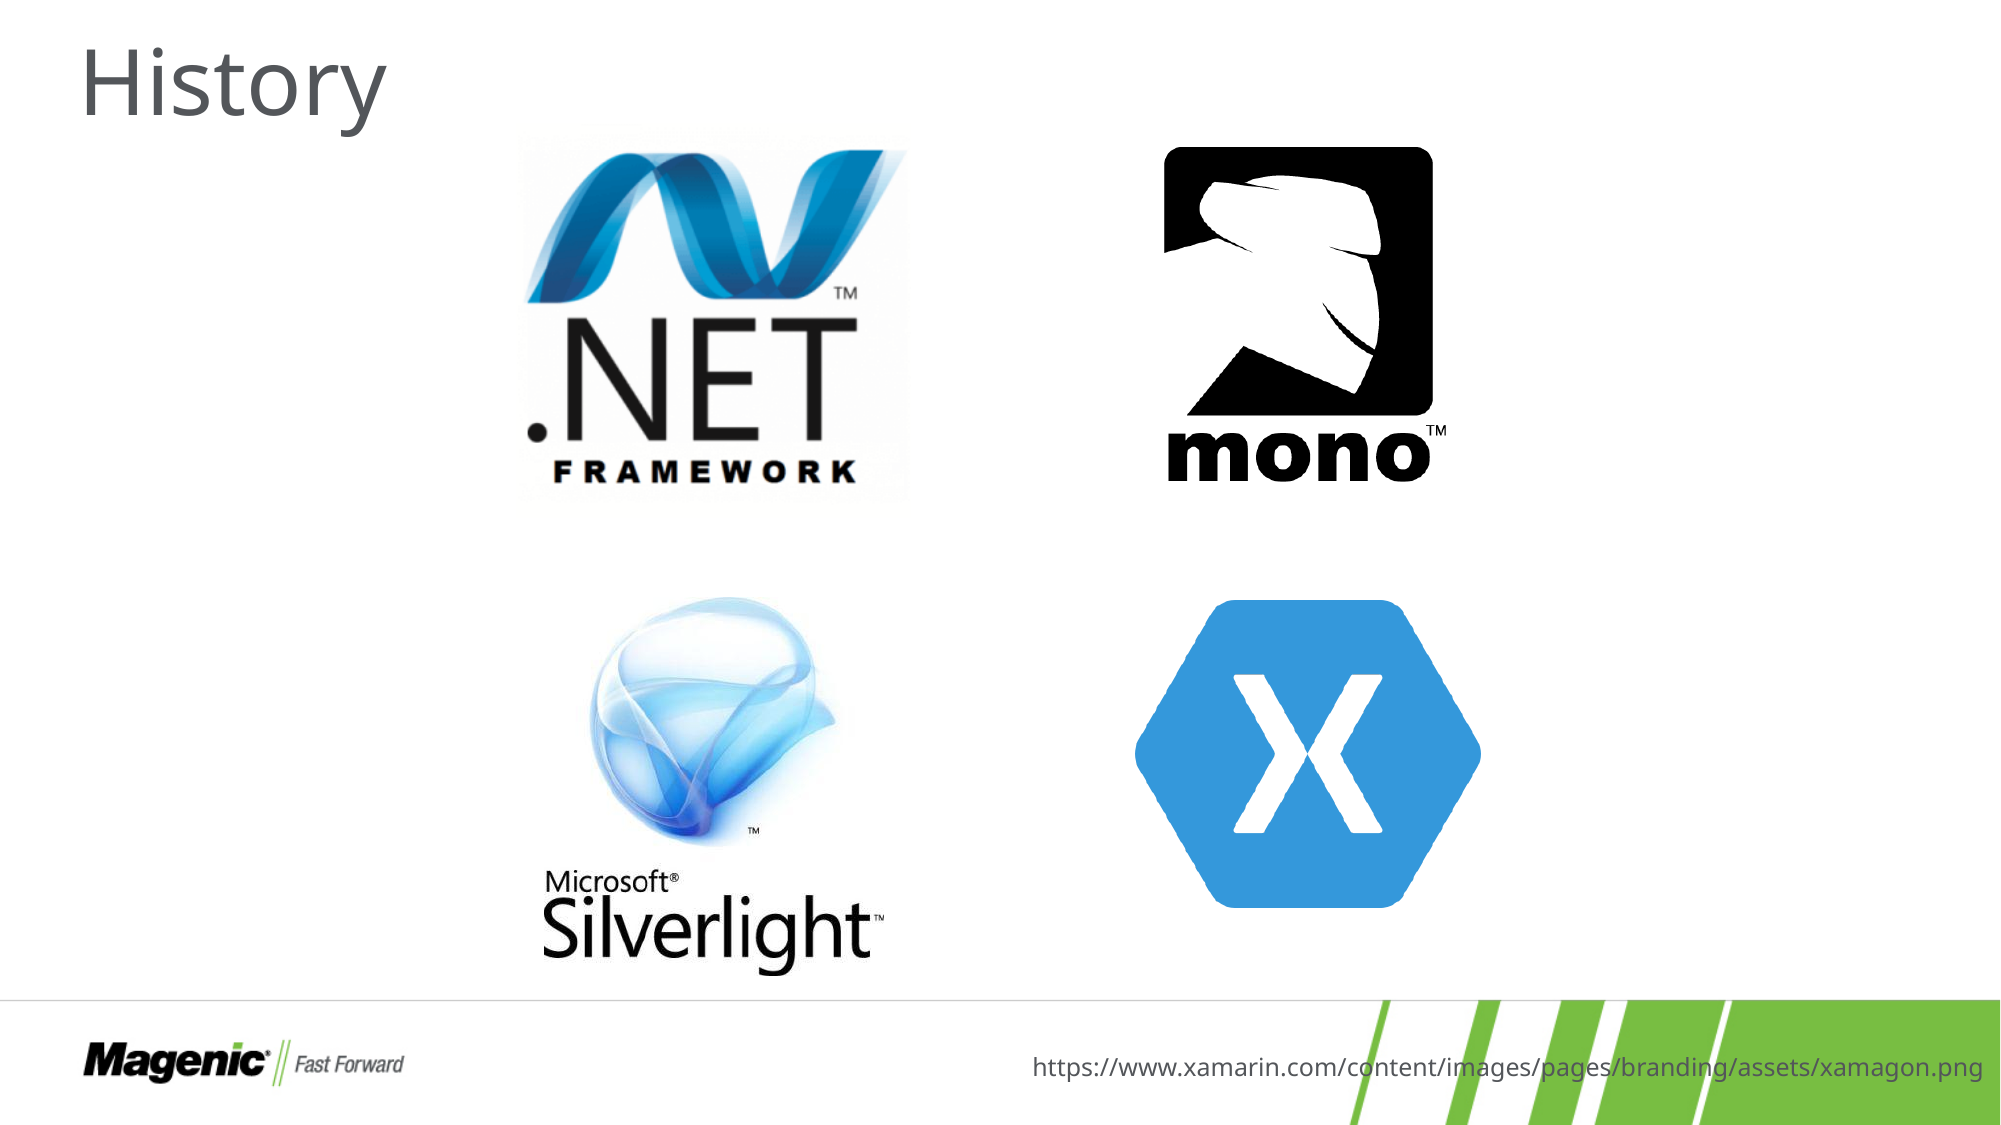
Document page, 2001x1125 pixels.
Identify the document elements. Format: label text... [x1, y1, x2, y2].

text_box https://www.xamarin.com/content/images/pages/branding/assets/xamagon.png [456, 1029, 2000, 1104]
picture [0, 0, 2001, 1125]
title History [63, 41, 1938, 131]
